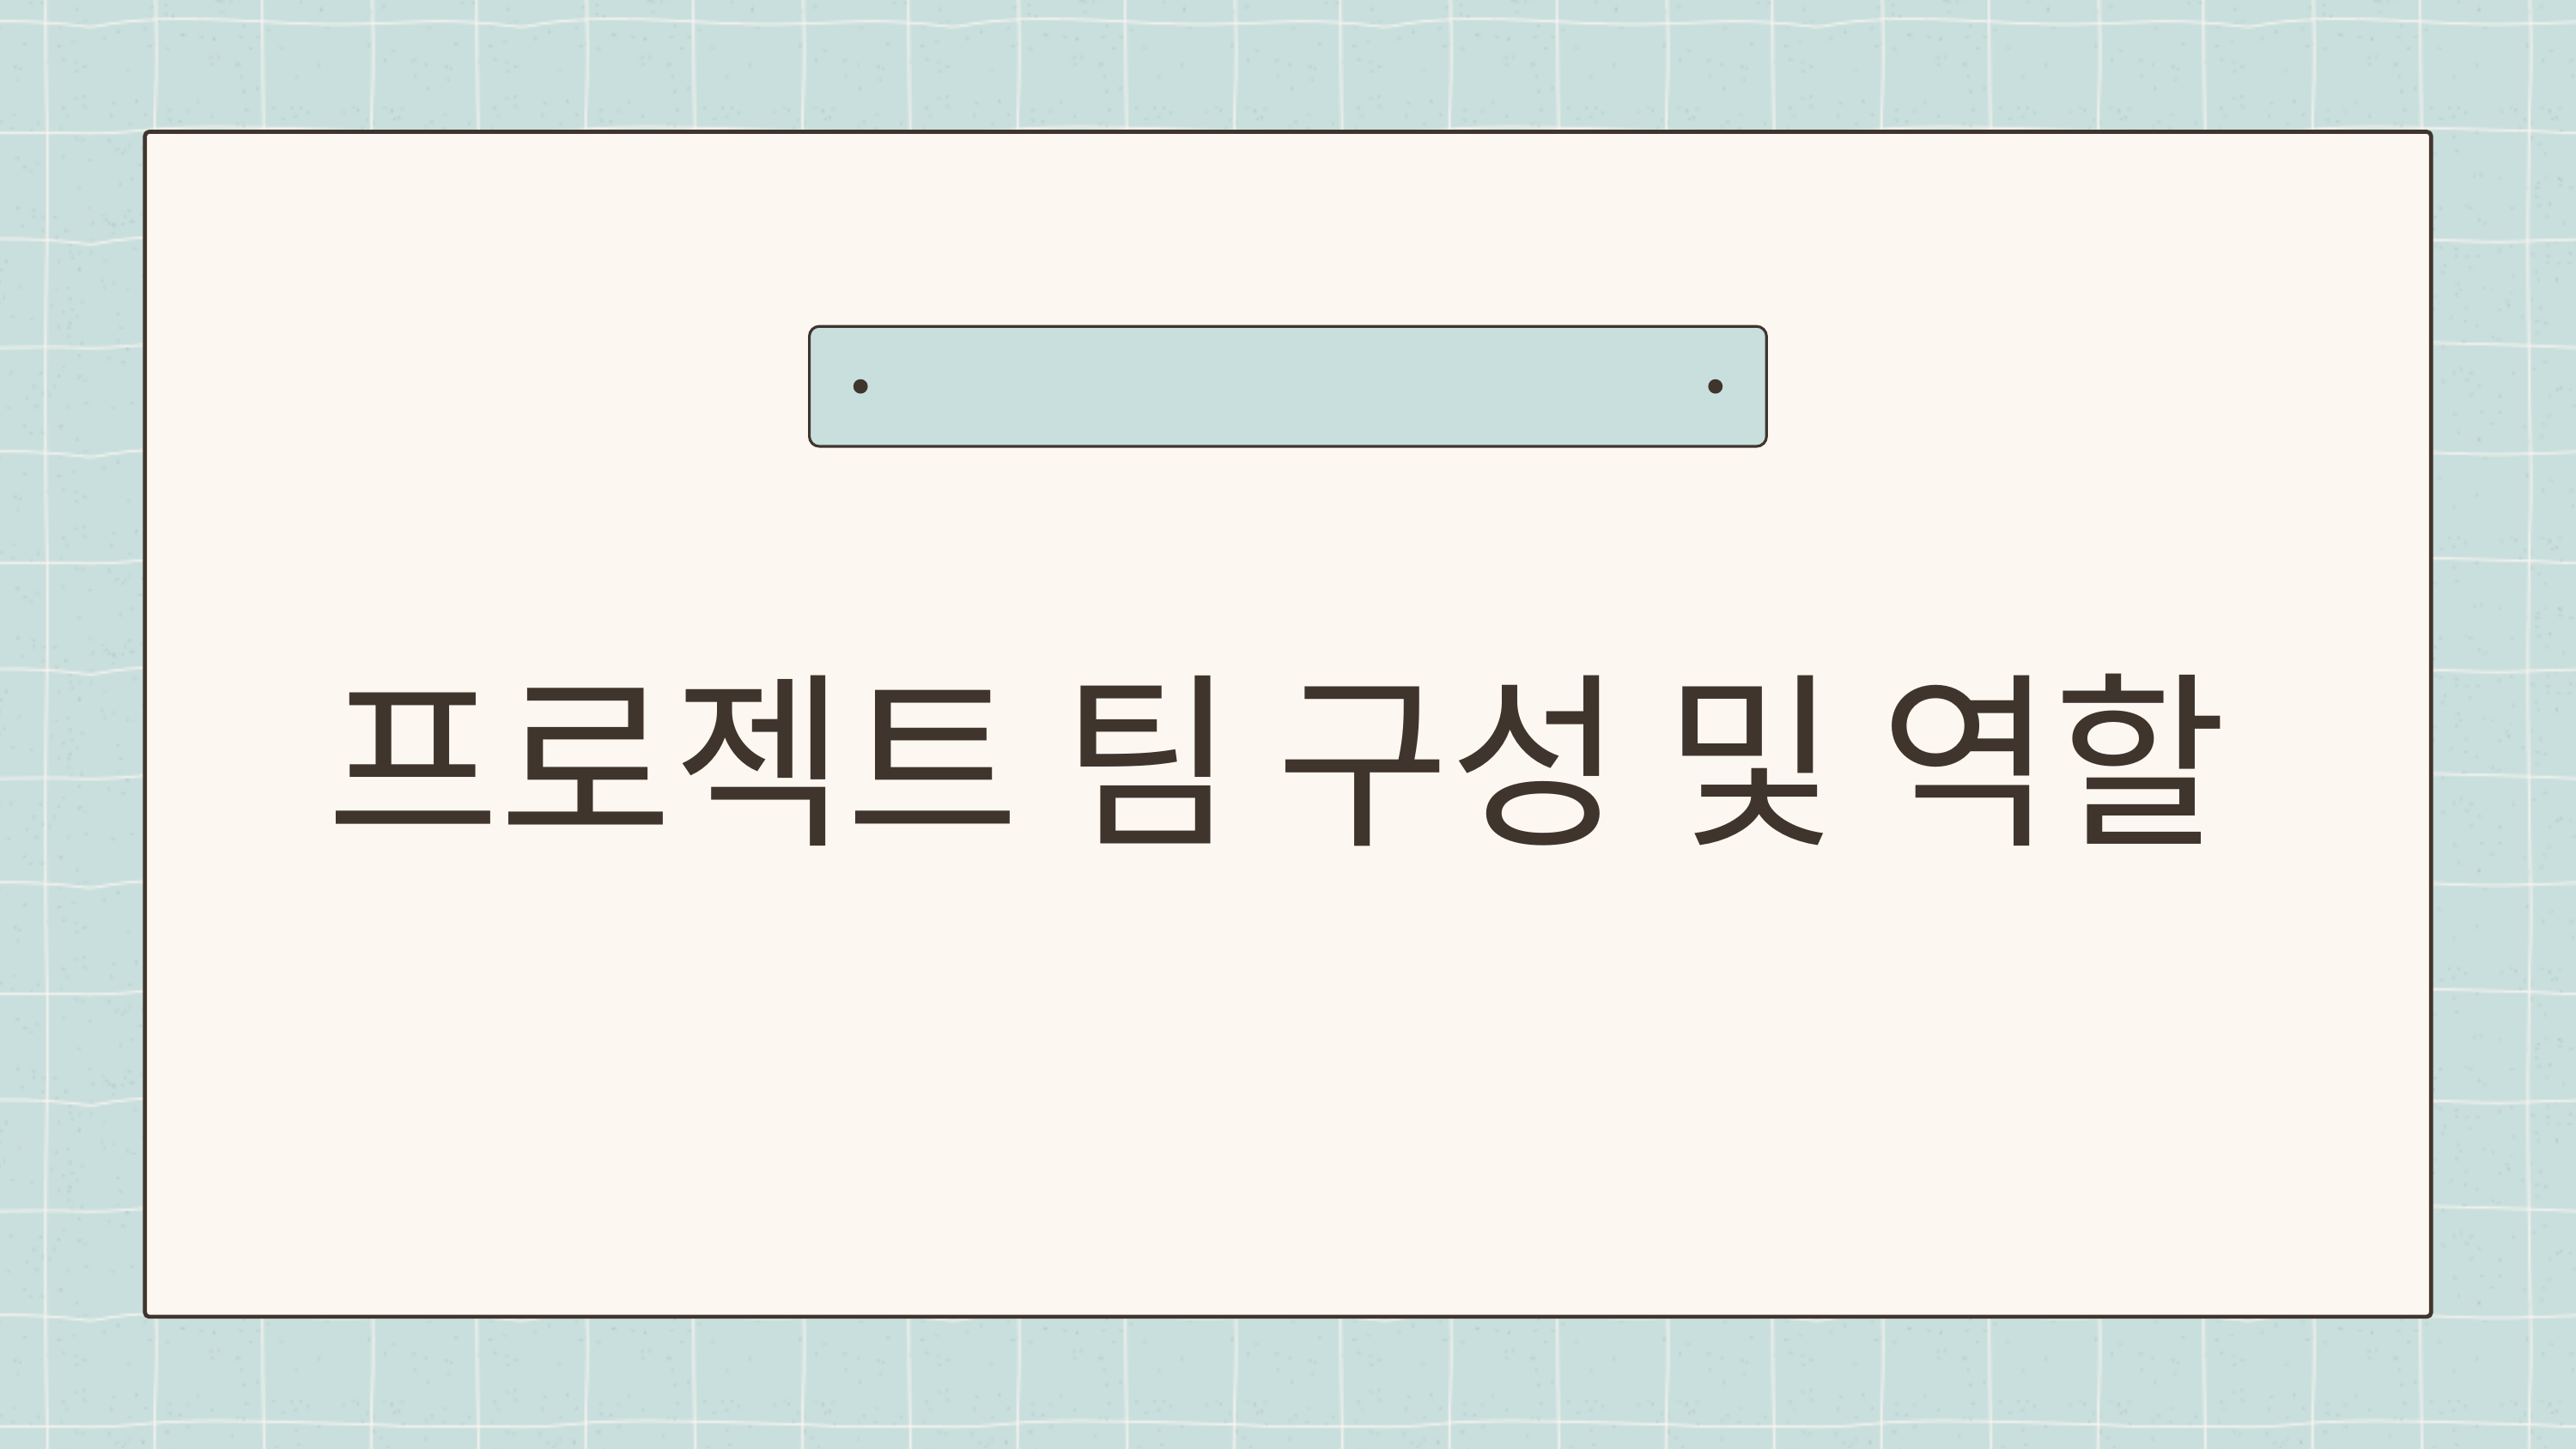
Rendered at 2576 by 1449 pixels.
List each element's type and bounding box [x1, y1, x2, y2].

text_box [144, 131, 2432, 1318]
text_box [0, 0, 2576, 1449]
text_box [1708, 379, 1723, 394]
text_box [809, 325, 1767, 447]
text_box [853, 379, 868, 394]
